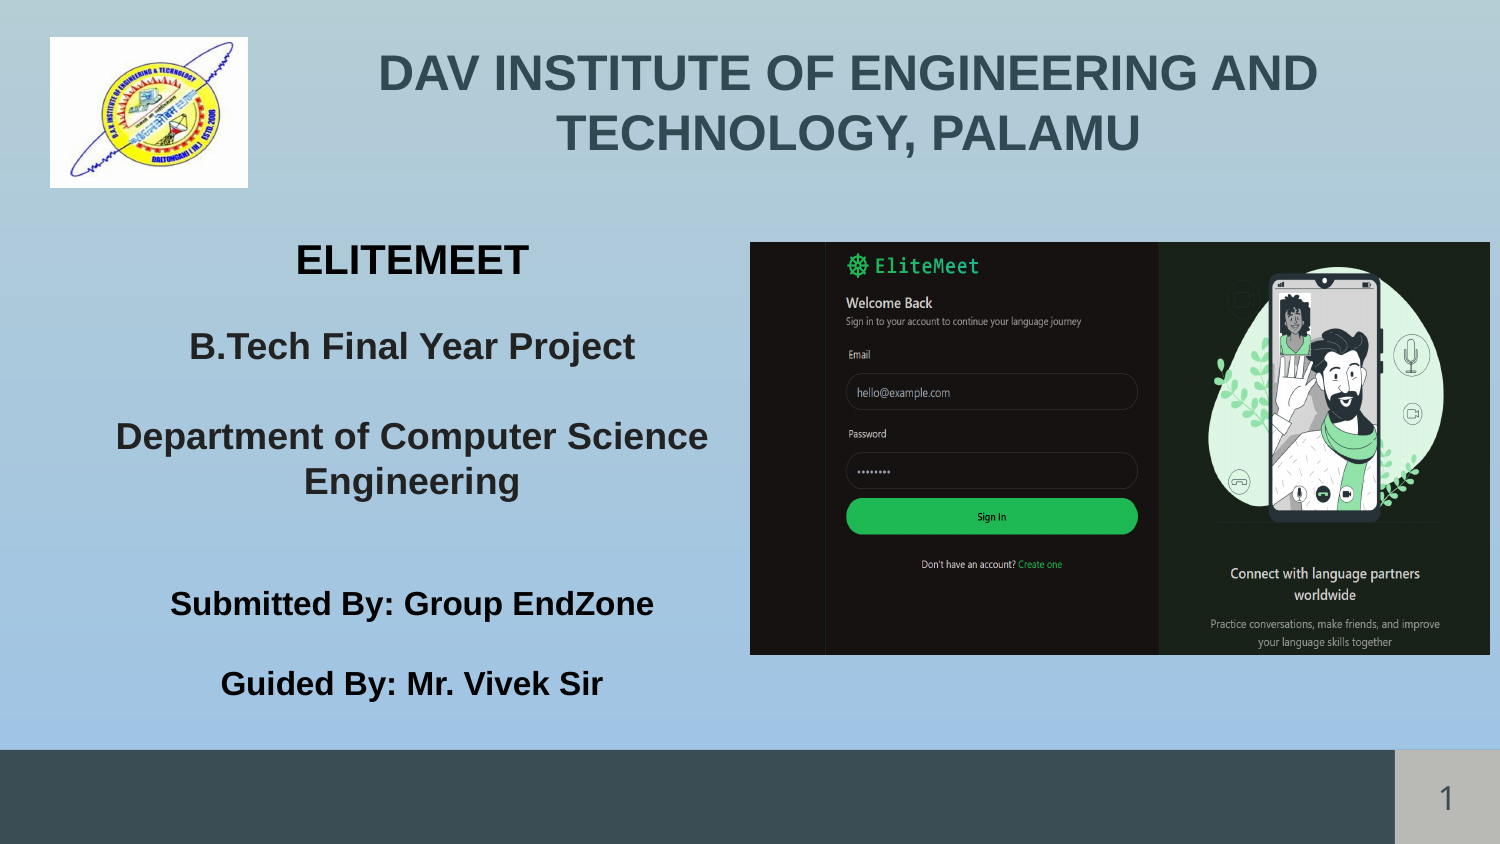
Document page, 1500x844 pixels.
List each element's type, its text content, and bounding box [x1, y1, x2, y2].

text_box [0, 749, 1394, 844]
text_box DAV INSTITUTE OF ENGINEERING AND TECHNOLOGY, PALAMU [272, 37, 1425, 163]
picture [50, 37, 248, 188]
text_box 1 [1394, 749, 1500, 844]
text_box ELITEMEET B.Tech Final Year Project Department of Computer Science Engineering Submitted By: Group EndZone Guided By: Mr. Vivek Sir [74, 225, 750, 714]
picture [749, 242, 1490, 655]
